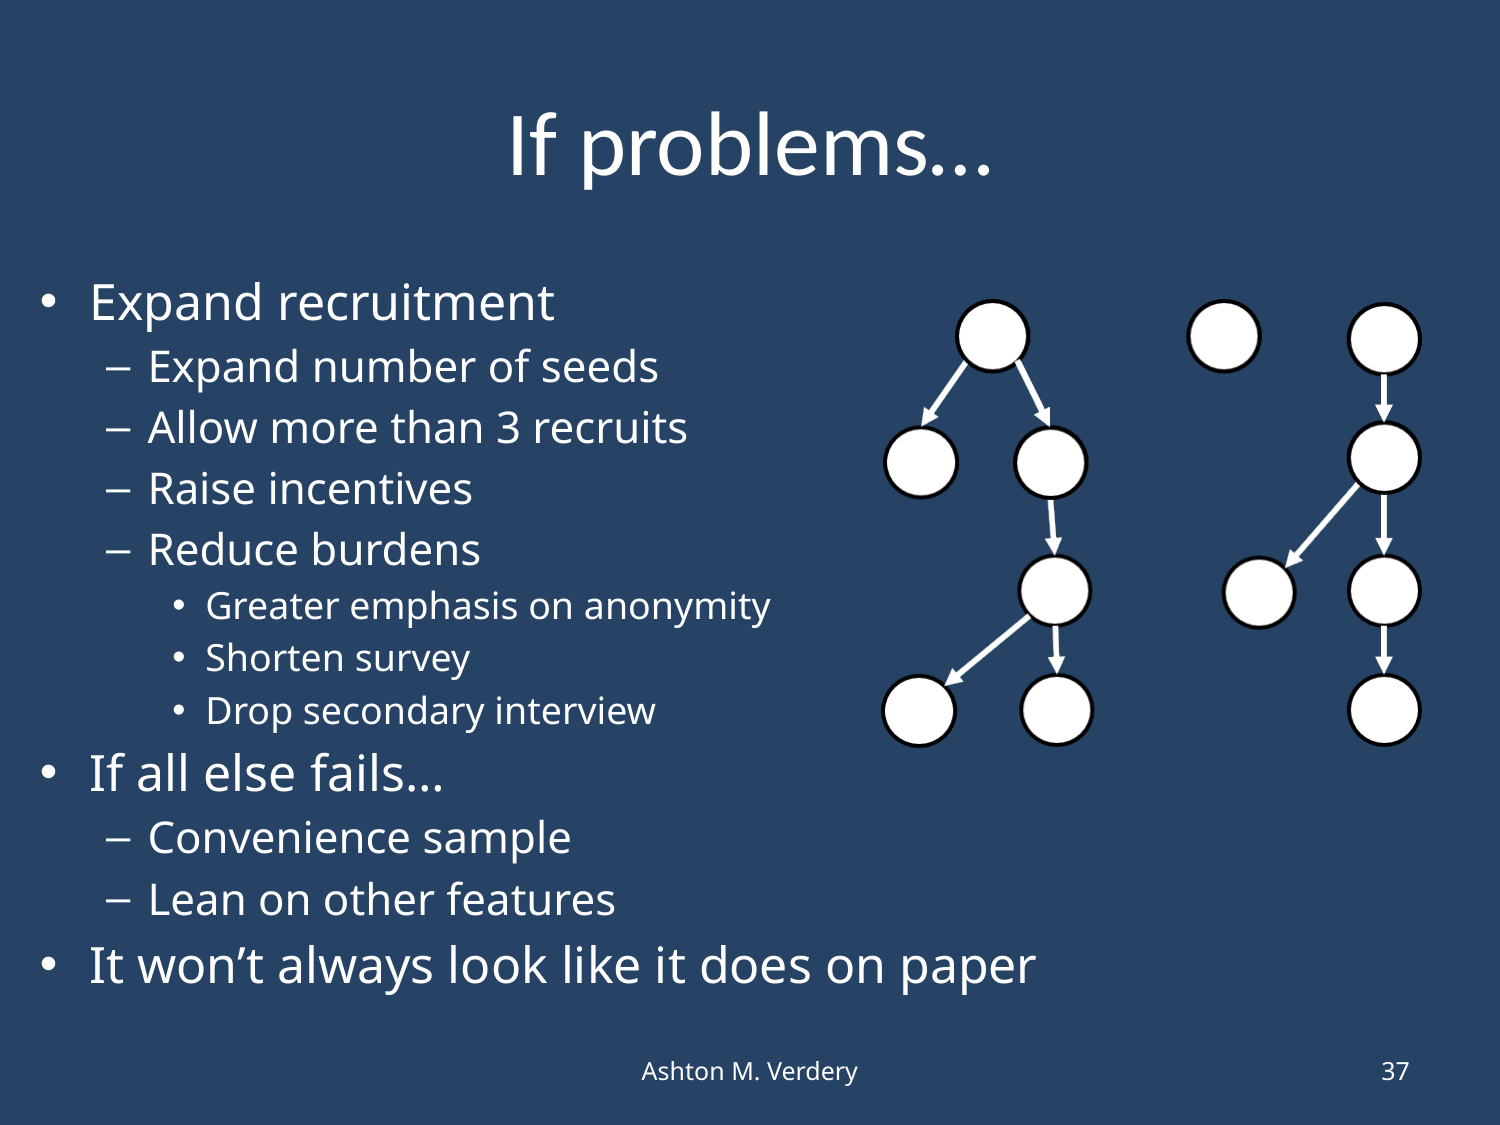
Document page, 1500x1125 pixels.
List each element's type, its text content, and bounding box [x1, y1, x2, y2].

footer Ashton M. Verdery [512, 1042, 988, 1103]
list Expand recruitment Expand number of seeds Allow more than 3 recruits Raise incentives Reduce burdens Greater emphasis on anonymity Shorten survey Drop secondary interview If all else fails… Convenience sample Lean on other features It won’t always look like it does on paper [24, 262, 1475, 1005]
slide_number 37 [1074, 1042, 1425, 1103]
picture [881, 299, 1422, 749]
title If problems… [75, 45, 1425, 233]
